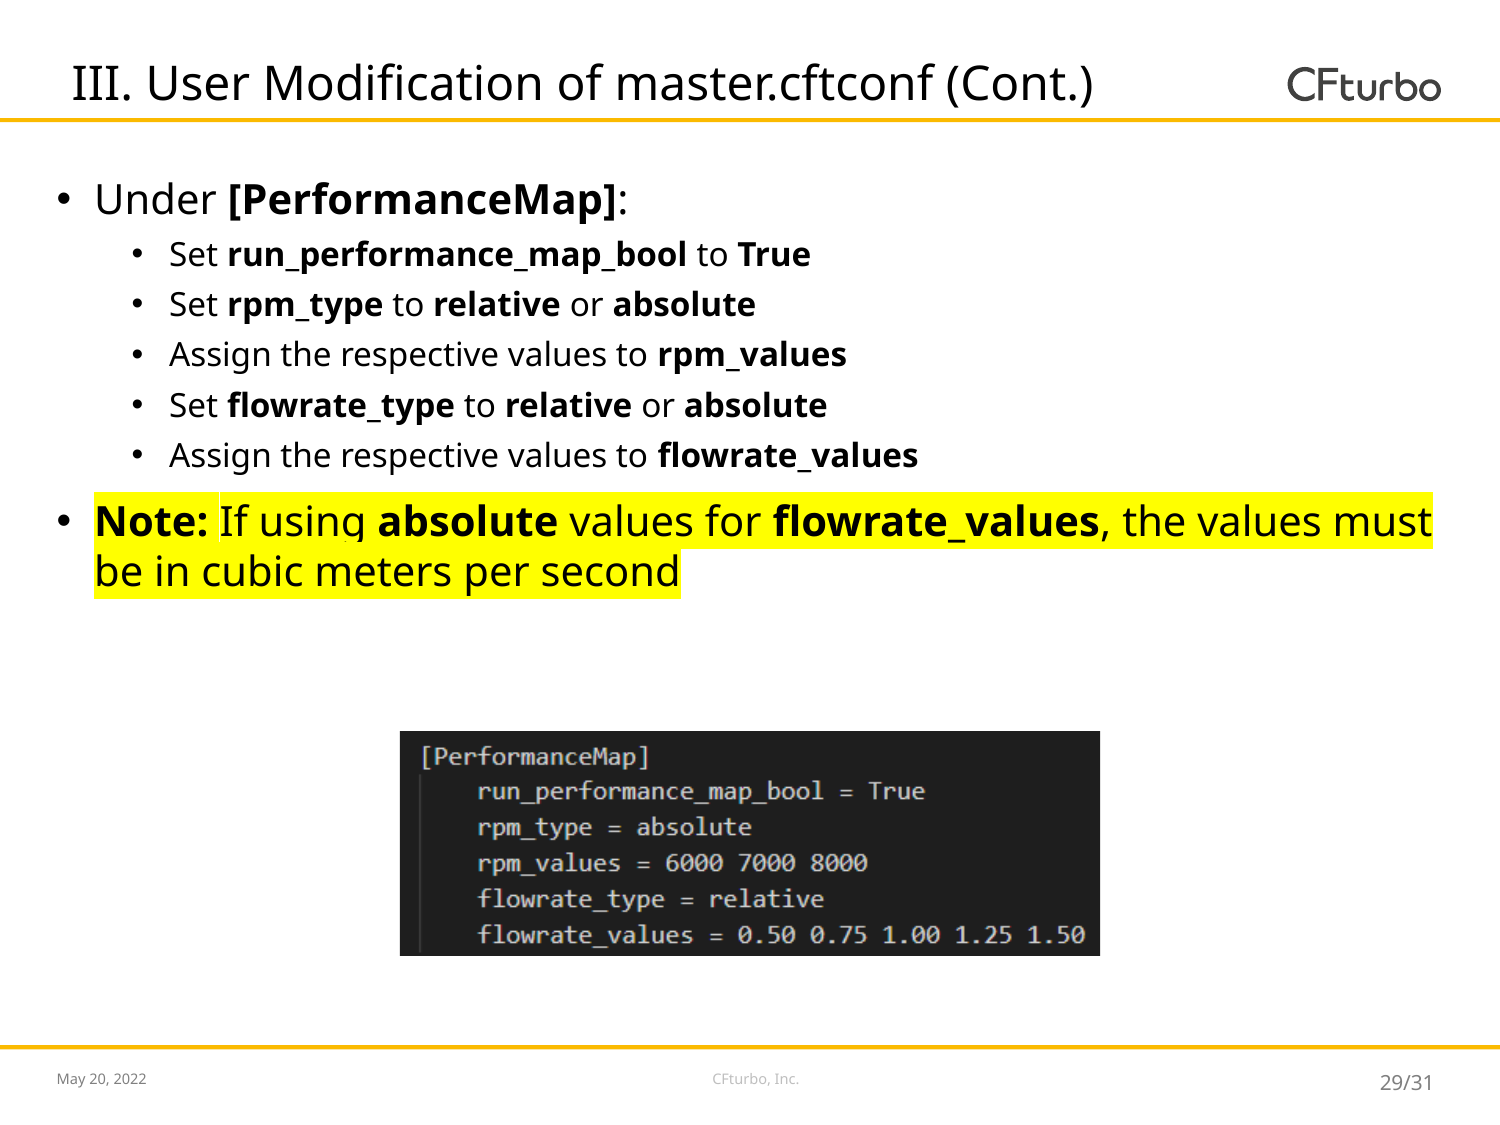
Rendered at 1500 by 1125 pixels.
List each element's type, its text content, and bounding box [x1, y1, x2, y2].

footer CFturbo, Inc. [372, 1070, 1140, 1090]
picture [399, 731, 1101, 956]
title III. User Modification of master.cftconf (Cont.) [56, 56, 1270, 114]
list Under [PerformanceMap]: Set run_performance_map_bool to True Set rpm_type to relative or absolute Assign the respective values to rpm_values Set flowrate_type to relative or absolute Assign the respective values to flowrate_values Note: If using absolute values for flowrate_values, the values must be in cubic meters per second [56, 172, 1435, 1029]
